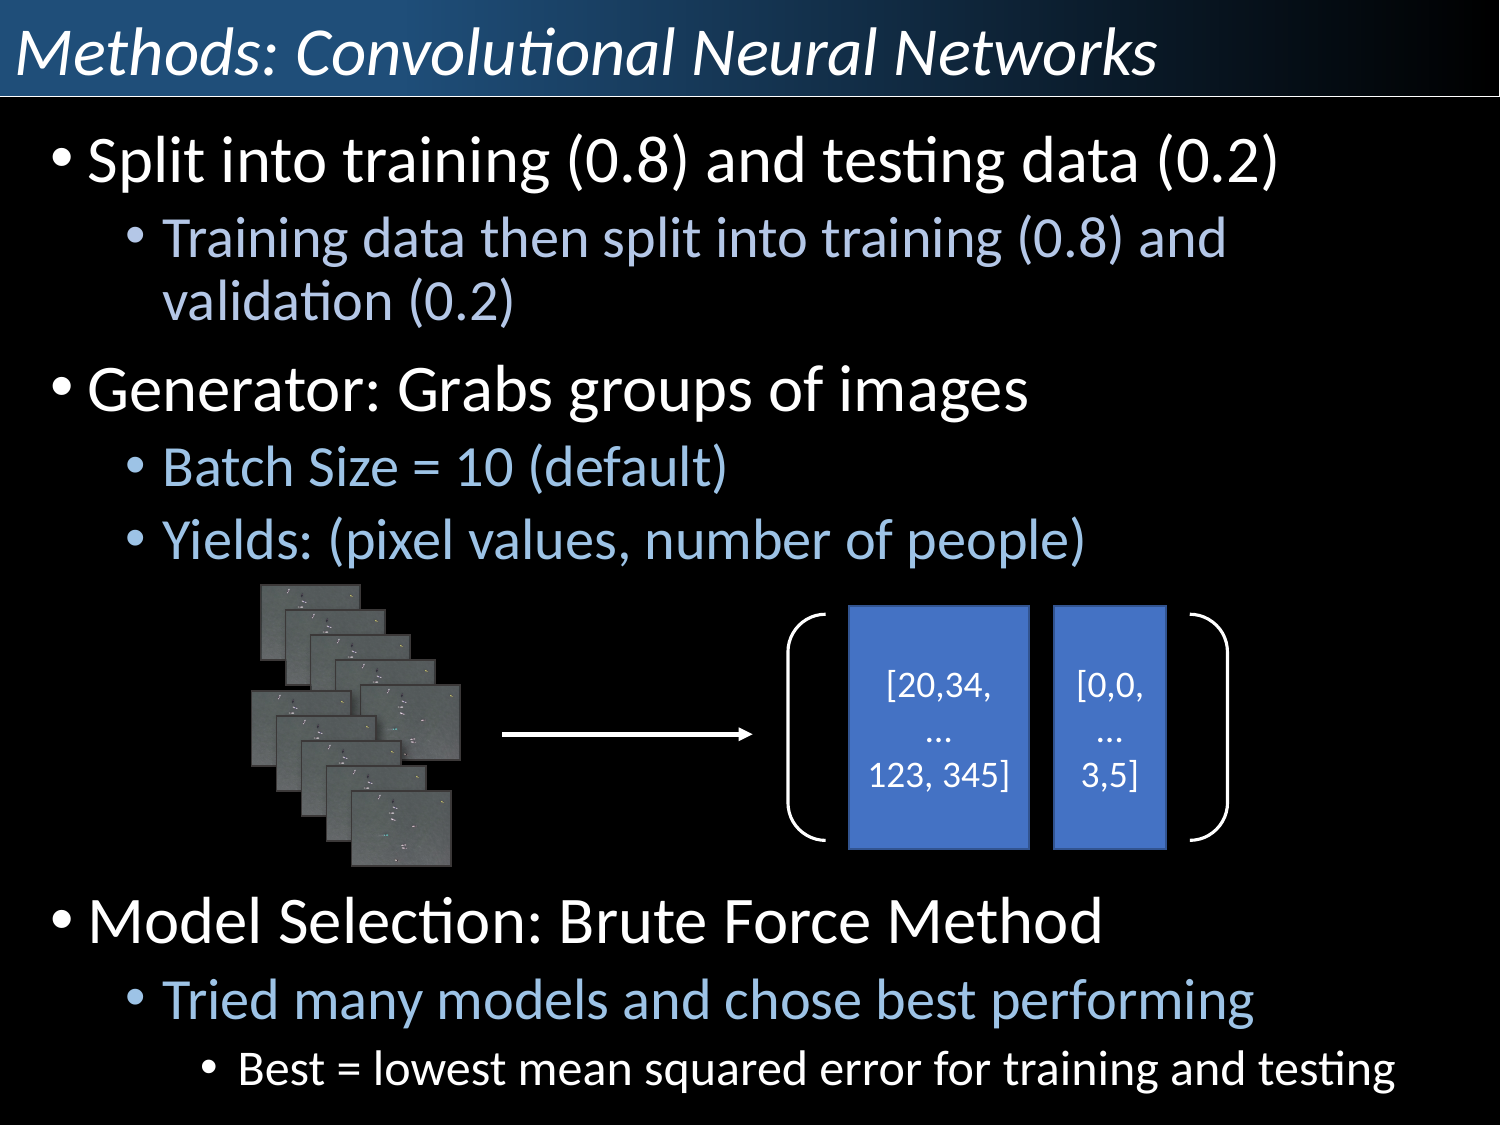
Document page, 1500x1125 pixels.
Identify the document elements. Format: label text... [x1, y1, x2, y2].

text_box [20,34, … 123, 345] [848, 605, 1030, 614]
text_box Split into training (0.8) and testing data (0.2) Training data then split into training (0.8) and validation (0.2) Generator: Grabs groups of images Batch Size = 10 (default) Yields: (pixel values, number of people) Model Selection: Brute Force Method Tried many models and chose best performing Best = lowest mean squared error for training and testing [35, 117, 1465, 1095]
text_box [0,0,… 3,5] [1053, 605, 1167, 614]
text_box [0,0,… 3,5] [1053, 841, 1167, 850]
text_box [787, 613, 1229, 841]
text_box [20,34, … 123, 345] [848, 841, 1030, 850]
picture [252, 585, 460, 866]
text_box Methods: Convolutional Neural Networks [0, 0, 1500, 97]
